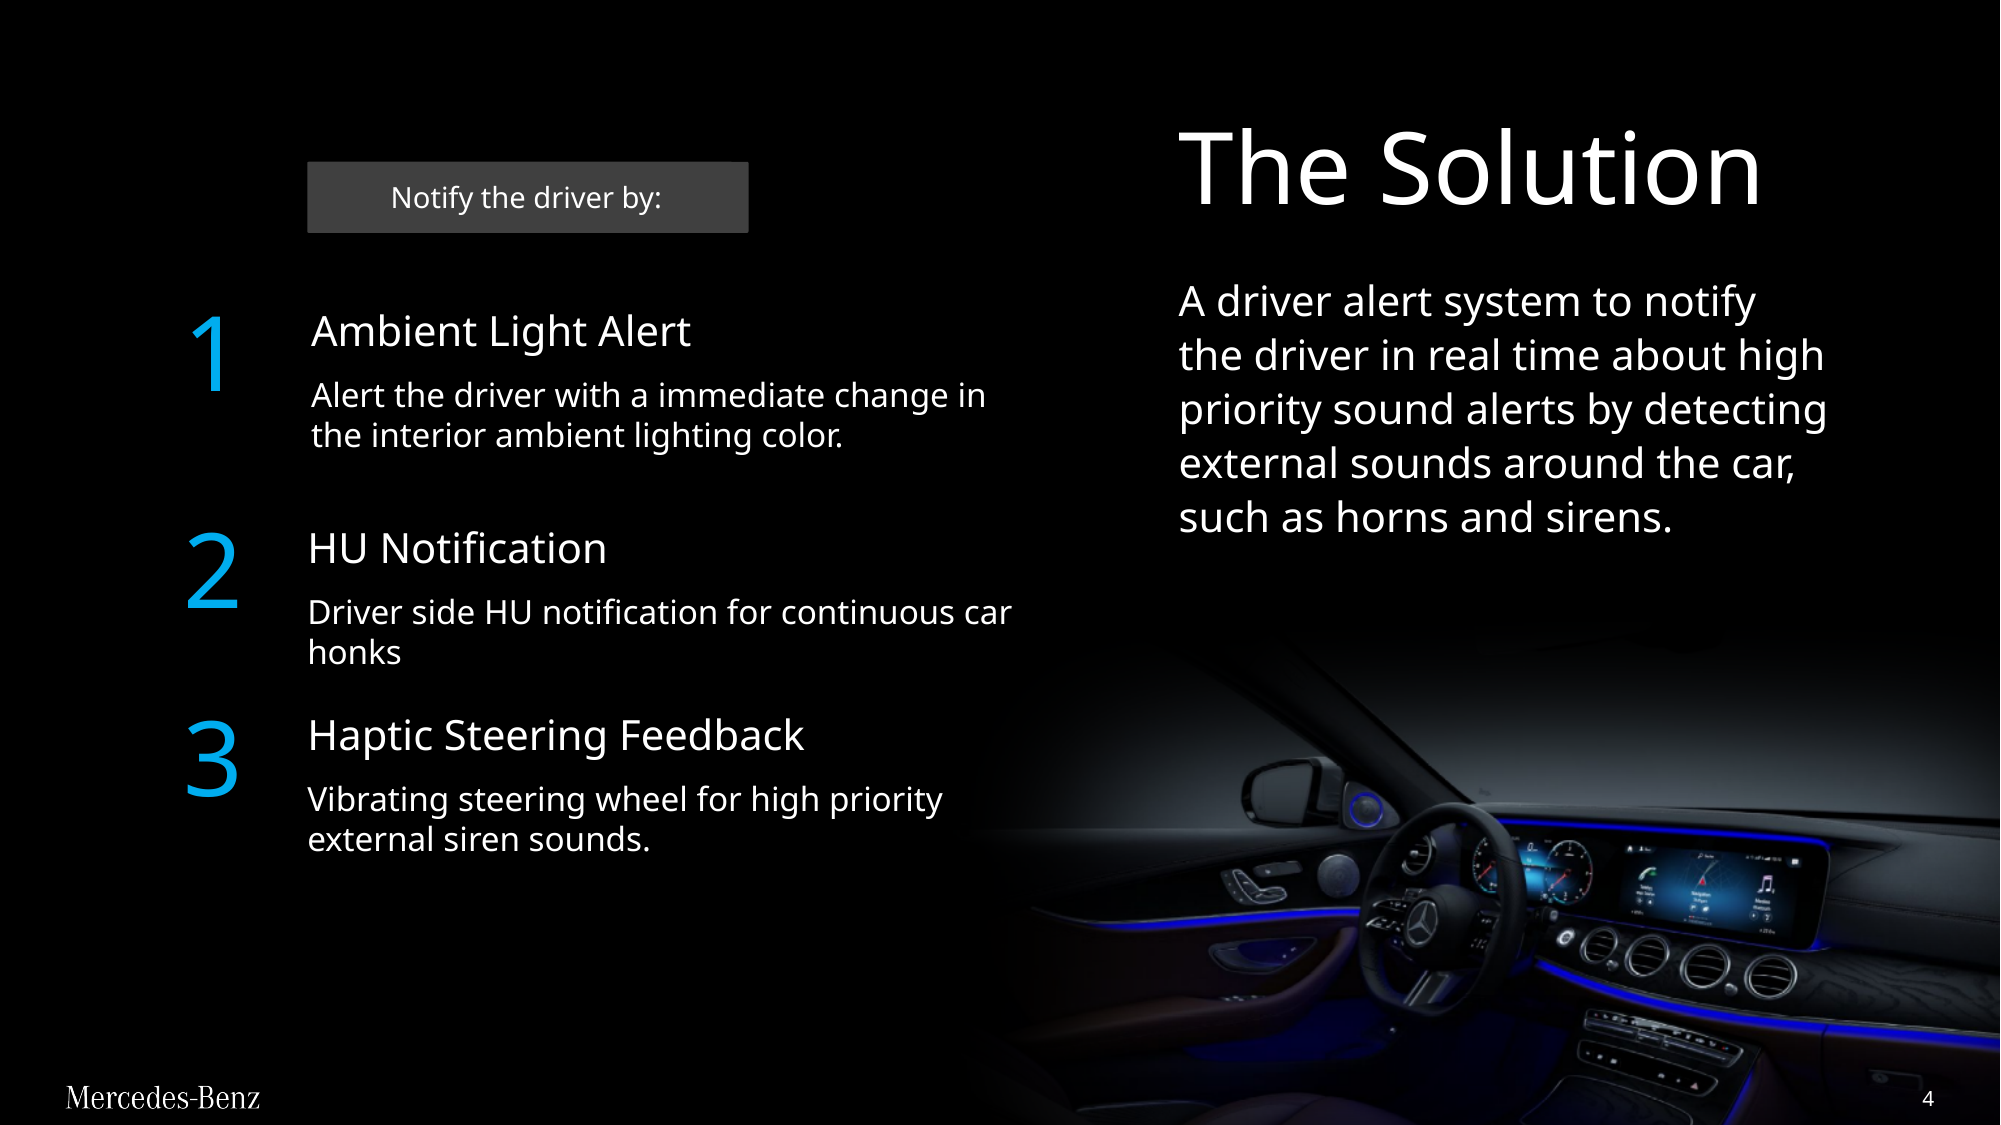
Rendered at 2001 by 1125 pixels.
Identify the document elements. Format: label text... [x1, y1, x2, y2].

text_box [183, 692, 1062, 868]
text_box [183, 287, 1013, 464]
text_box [183, 504, 1077, 640]
picture [933, 599, 2000, 1125]
title The Solution [1178, 104, 1880, 271]
text_box Notify the driver by: [307, 161, 749, 233]
list A driver alert system to notify the driver in real time about high priority sound alerts by detecting external sounds around the car, such as horns and sirens. [1178, 271, 1830, 598]
